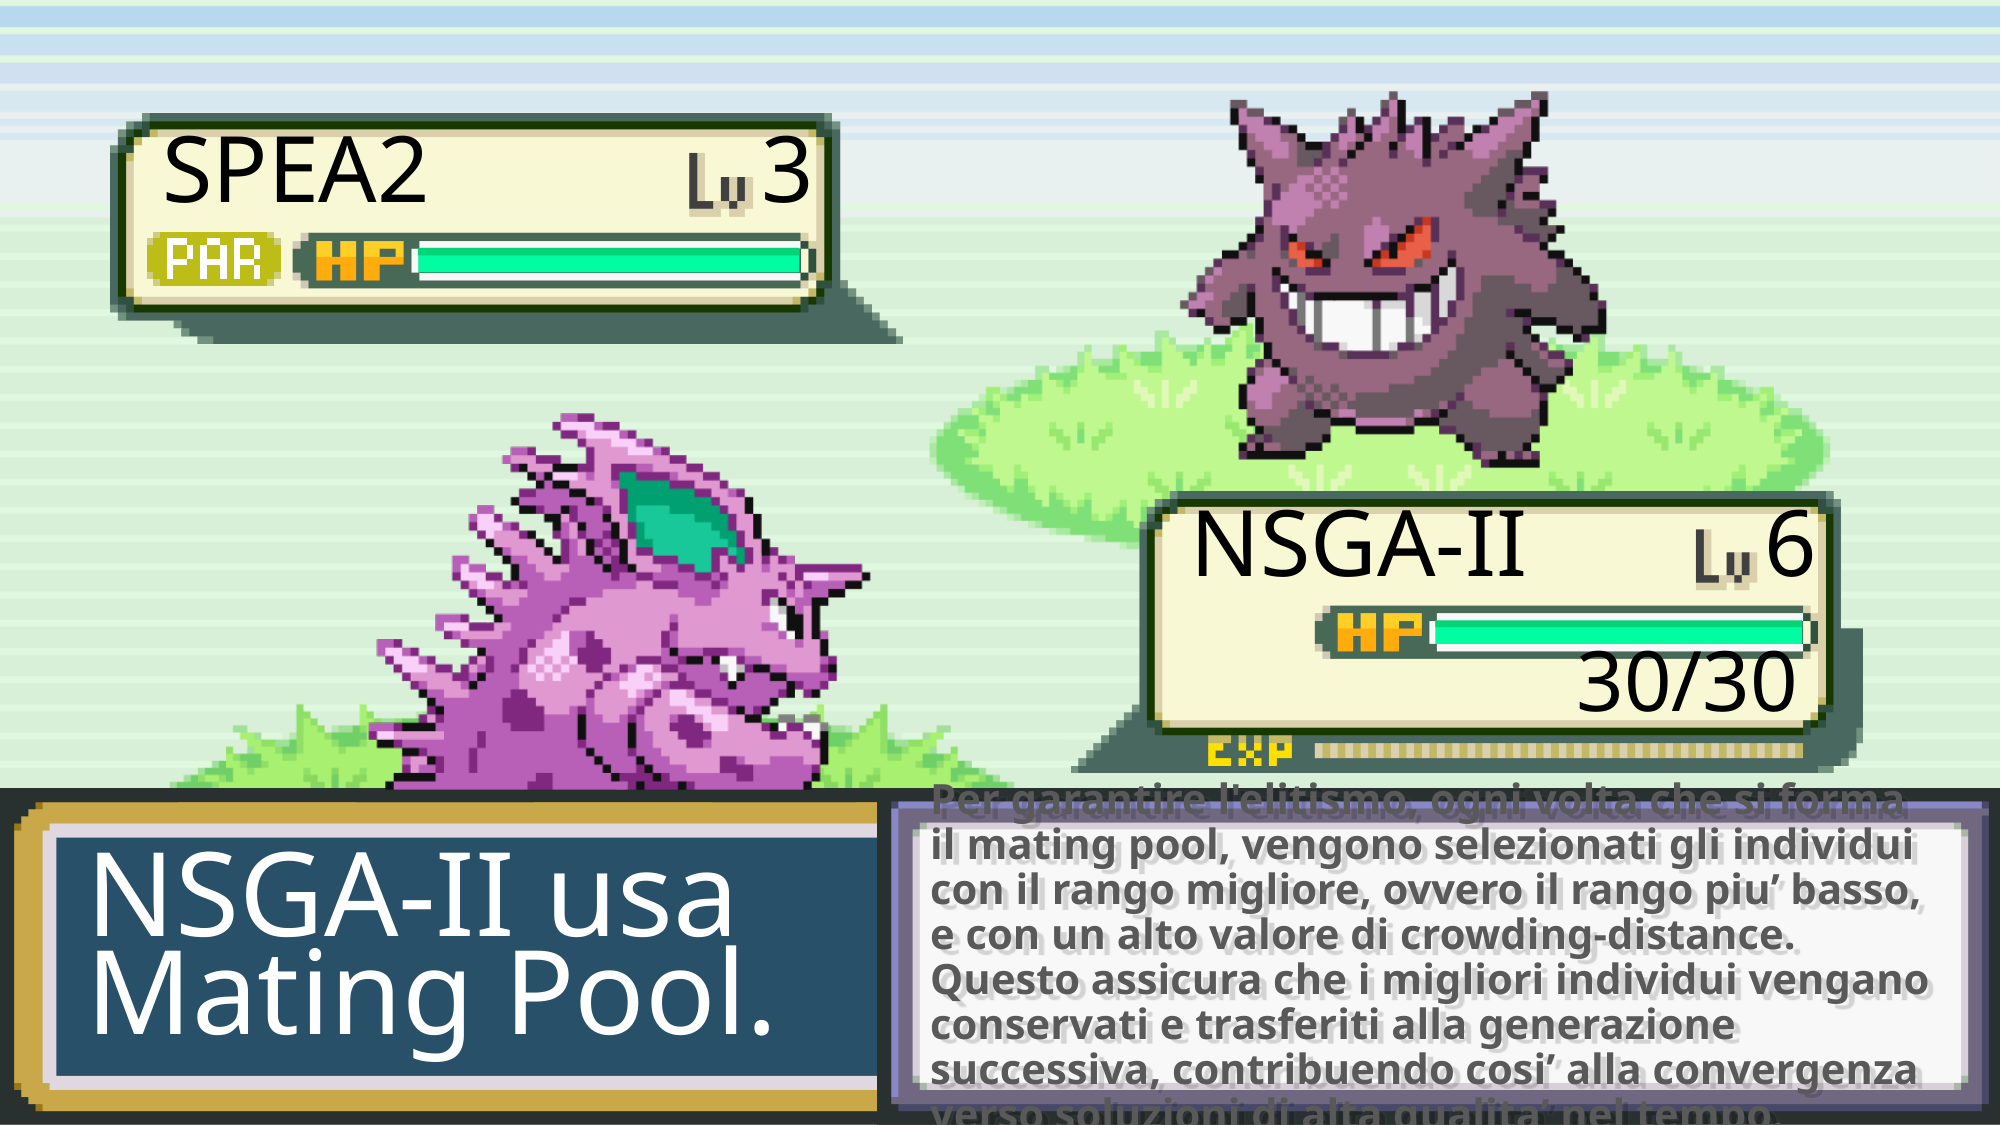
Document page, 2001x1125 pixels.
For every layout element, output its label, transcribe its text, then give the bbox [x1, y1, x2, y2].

list Per garantire l'elitismo, ogni volta che si forma il mating pool, vengono selezionati gli individui con il rango migliore, ovvero il rango piu’ basso, e con un alto valore di crowding-distance. Questo assicura che i migliori individui vengano conservati e trasferiti alla generazione successiva, contribuendo cosi’ alla convergenza verso soluzioni di alta qualita’ nel tempo. [915, 830, 1956, 1087]
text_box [1070, 489, 1863, 774]
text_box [417, 247, 800, 273]
title NSGA-II usa Mating Pool. [71, 850, 870, 1069]
picture [0, 0, 2000, 1125]
